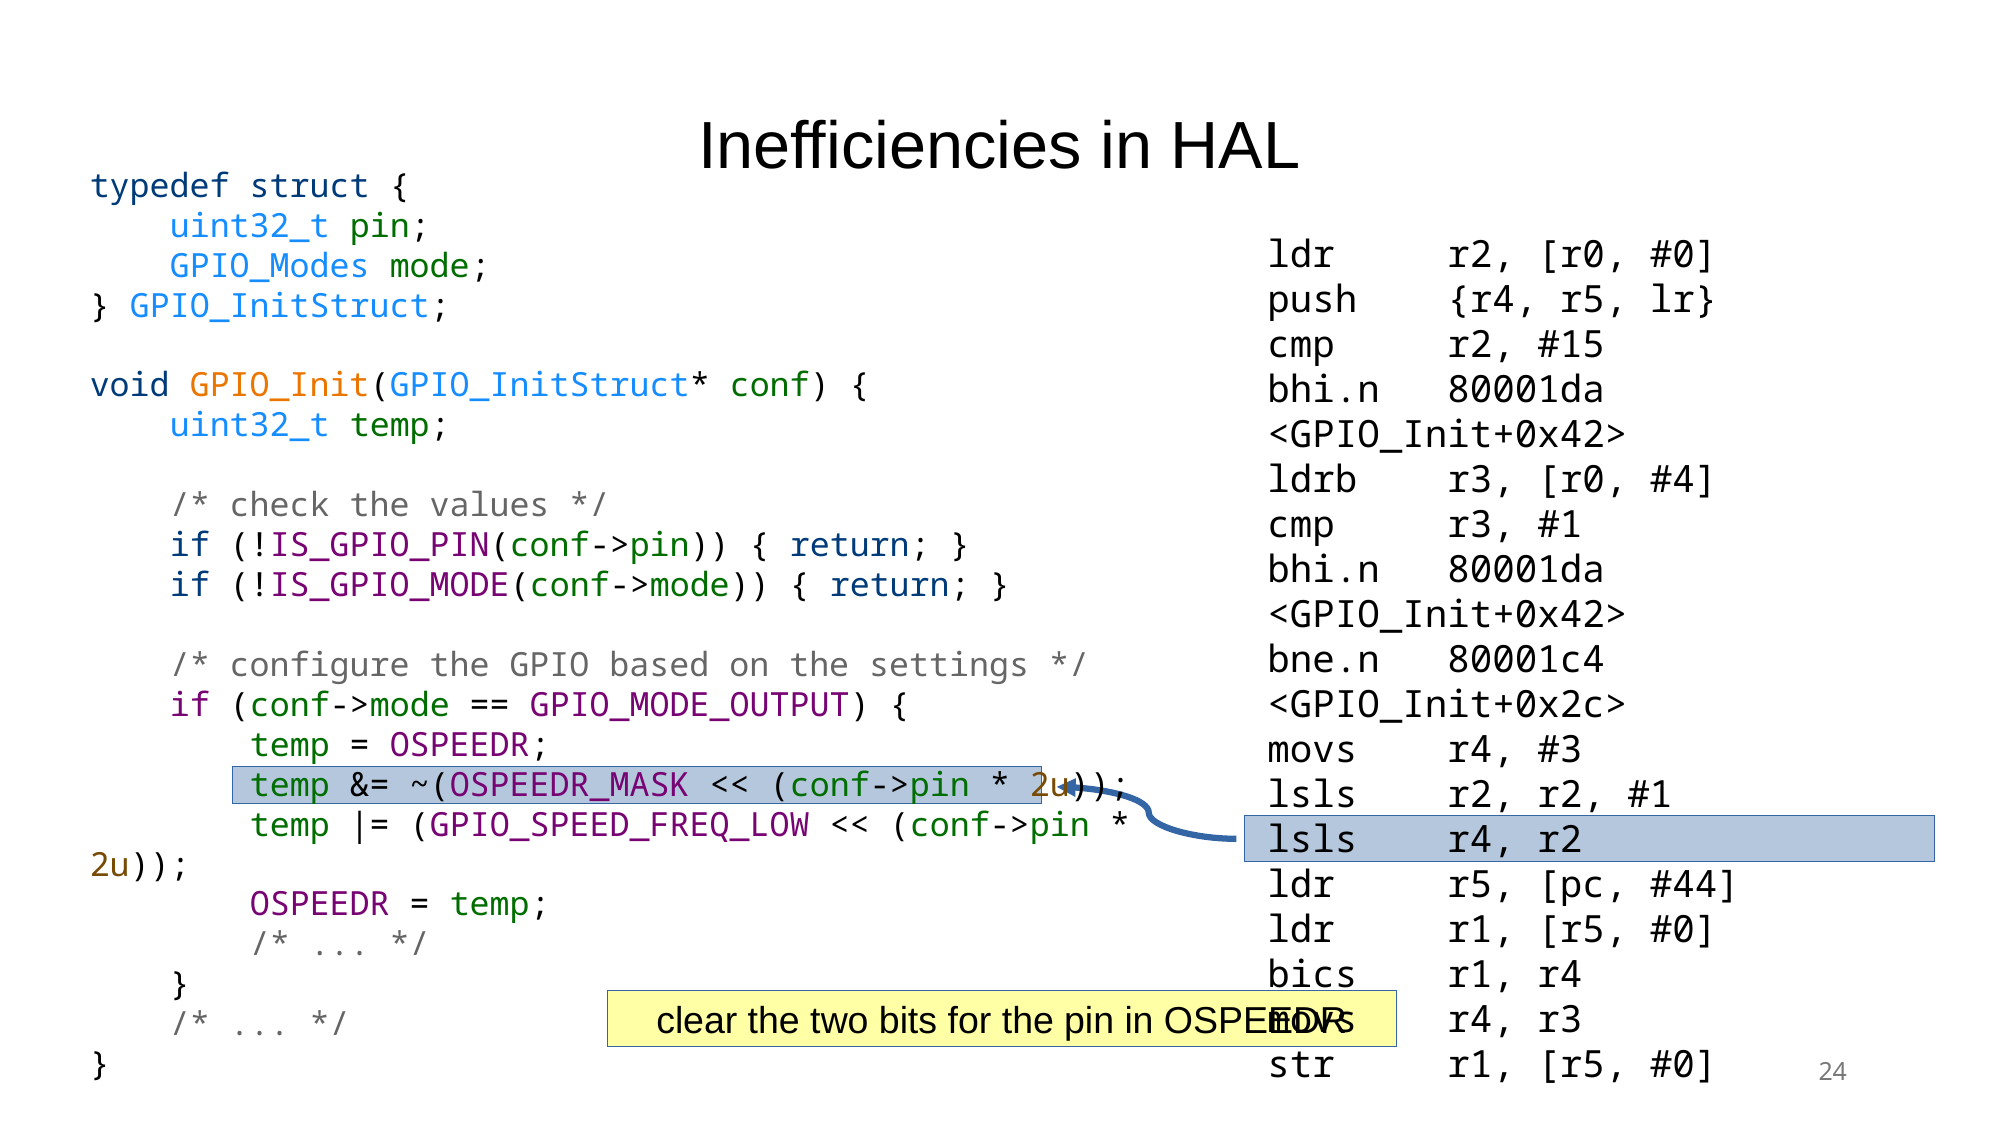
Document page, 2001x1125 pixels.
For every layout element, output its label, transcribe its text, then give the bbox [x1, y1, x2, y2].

text_box typedef struct { uint32_t pin; GPIO_Modes mode; } GPIO_InitStruct; void GPIO_Init(GPIO_InitStruct* conf) { uint32_t temp; /* check the values */ if (!IS_GPIO_PIN(conf->pin)) { return; } if (!IS_GPIO_MODE(conf->mode)) { return; } /* configure the GPIO based on the settings */ if (conf->mode == GPIO_MODE_OUTPUT) { temp = OSPEEDR; temp &= ~(OSPEEDR_MASK << (conf->pin * 2u)); temp |= (GPIO_SPEED_FREQ_LOW << (conf->pin * 2u)); OSPEEDR = temp; /* ... */ } /* ... */ } [75, 156, 1200, 1012]
text_box [1244, 815, 1252, 862]
text_box Inefficiencies in HAL [317, 103, 1683, 270]
text_box clear the two bits for the pin in OSPEEDR [607, 990, 1397, 1047]
text_box ldr r2, [r0, #0] push {r4, r5, lr} cmp r2, #15 bhi.n 80001da <GPIO_Init+0x42> ldrb r3, [r0, #4] cmp r3, #1 bhi.n 80001da <GPIO_Init+0x42> bne.n 80001c4 <GPIO_Init+0x2c> movs r4, #3 lsls r2, r2, #1 lsls r4, r2 ldr r5, [pc, #44] ldr r1, [r5, #0] bics r1, r4 movs r4, r3 str r1, [r5, #0] [1252, 222, 1950, 968]
slide_number 24 [1412, 1042, 1862, 1102]
